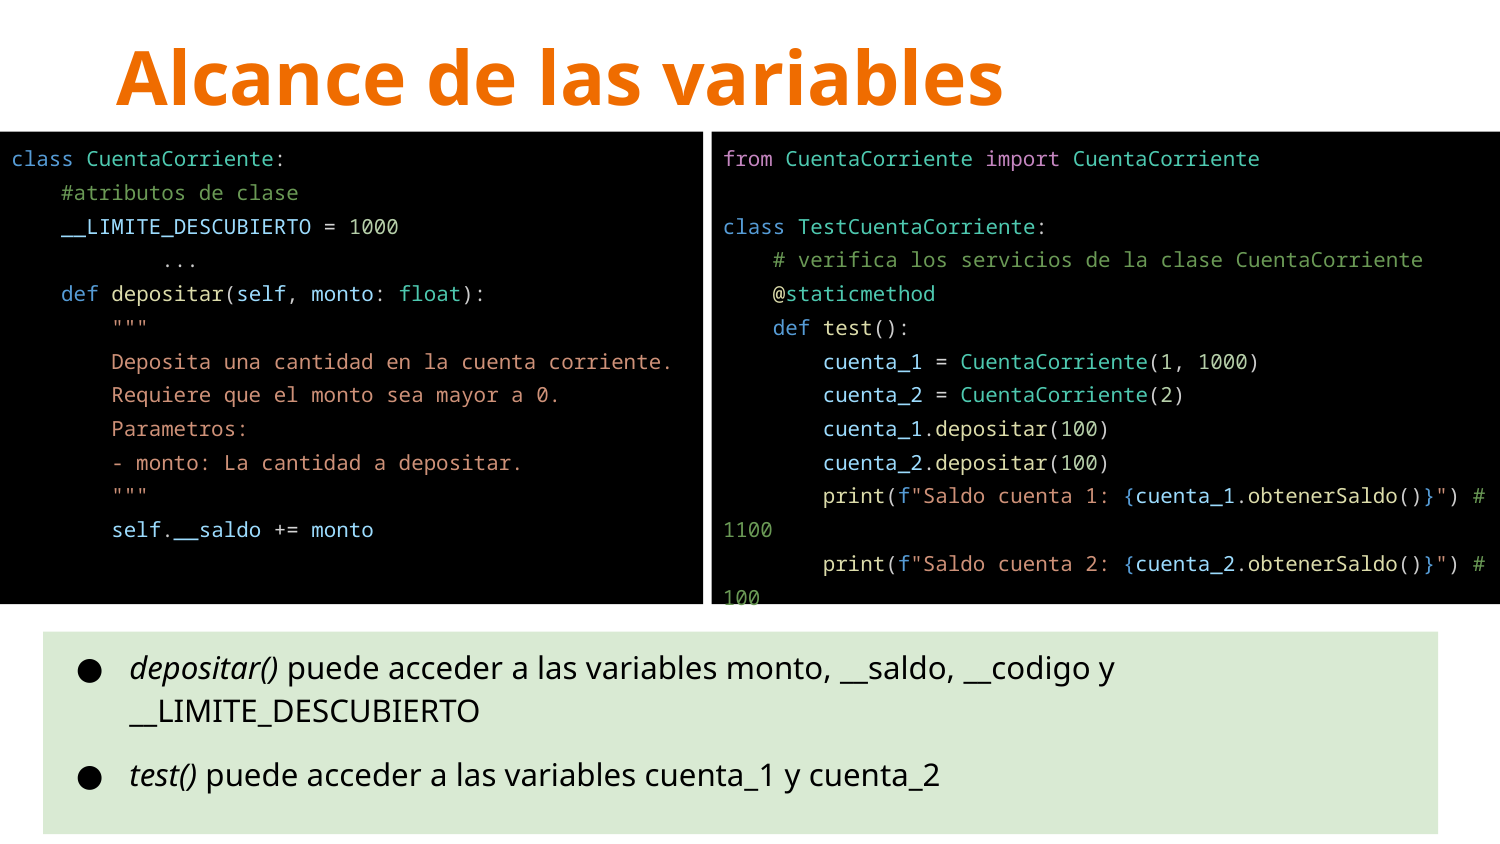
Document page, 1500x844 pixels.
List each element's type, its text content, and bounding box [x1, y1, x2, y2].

list class CuentaCorriente: #atributos de clase __LIMITE_DESCUBIERTO = 1000 ... def depositar(self, monto: float): """ Deposita una cantidad en la cuenta corriente. Requiere que el monto sea mayor a 0. Parametros: - monto: La cantidad a depositar. """ self.__saldo += monto [0, 131, 704, 605]
title Alcance de las variables [105, 0, 1399, 164]
text_box depositar() puede acceder a las variables monto, __saldo, __codigo y __LIMITE_DESCUBIERTO test() puede acceder a las variables cuenta_1 y cuenta_2 [43, 631, 1439, 835]
list from CuentaCorriente import CuentaCorriente class TestCuentaCorriente: # verifica los servicios de la clase CuentaCorriente @staticmethod def test(): cuenta_1 = CuentaCorriente(1, 1000) cuenta_2 = CuentaCorriente(2) cuenta_1.depositar(100) cuenta_2.depositar(100) print(f"Saldo cuenta 1: {cuenta_1.obtenerSaldo()}") # 1100 print(f"Saldo cuenta 2: {cuenta_2.obtenerSaldo()}") # 100 [711, 131, 1500, 605]
